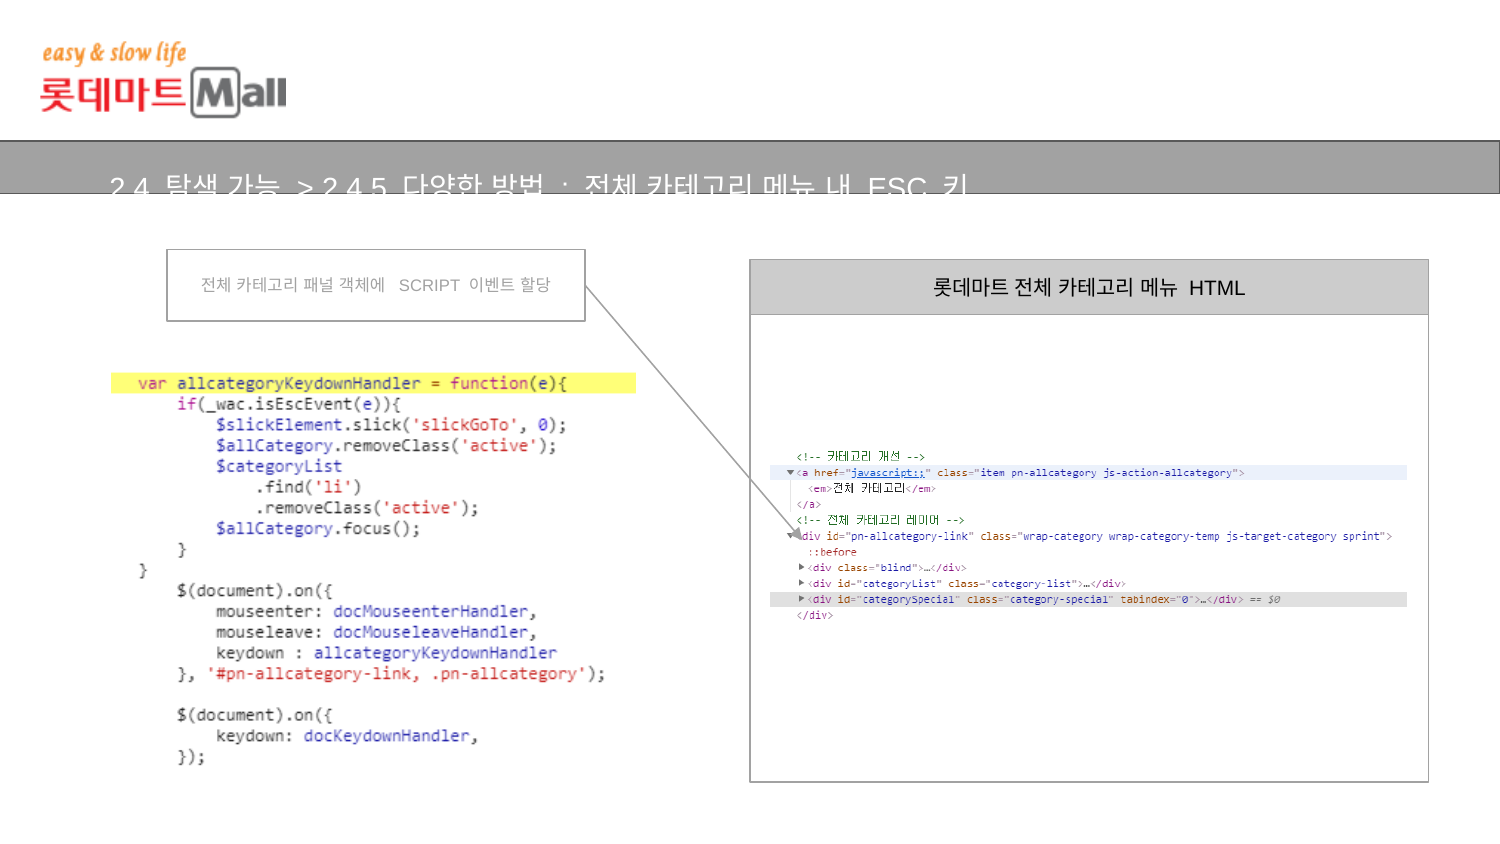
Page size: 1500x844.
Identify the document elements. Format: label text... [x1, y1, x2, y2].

text_box 전체 카테고리 패널 객체에 SCRIPT 이벤트 할당 [167, 249, 585, 321]
picture [39, 41, 286, 120]
picture [769, 446, 1408, 625]
picture [111, 364, 636, 783]
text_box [584, 284, 803, 541]
text_box [750, 315, 1429, 783]
text_box 롯데마트 전체 카테고리 메뉴 HTML [750, 259, 1429, 315]
text_box 2.4 탐색 가능 > 2.4.5 다양한 방법 : 전체 카테고리 메뉴 내 ESC 키 [94, 137, 1406, 199]
